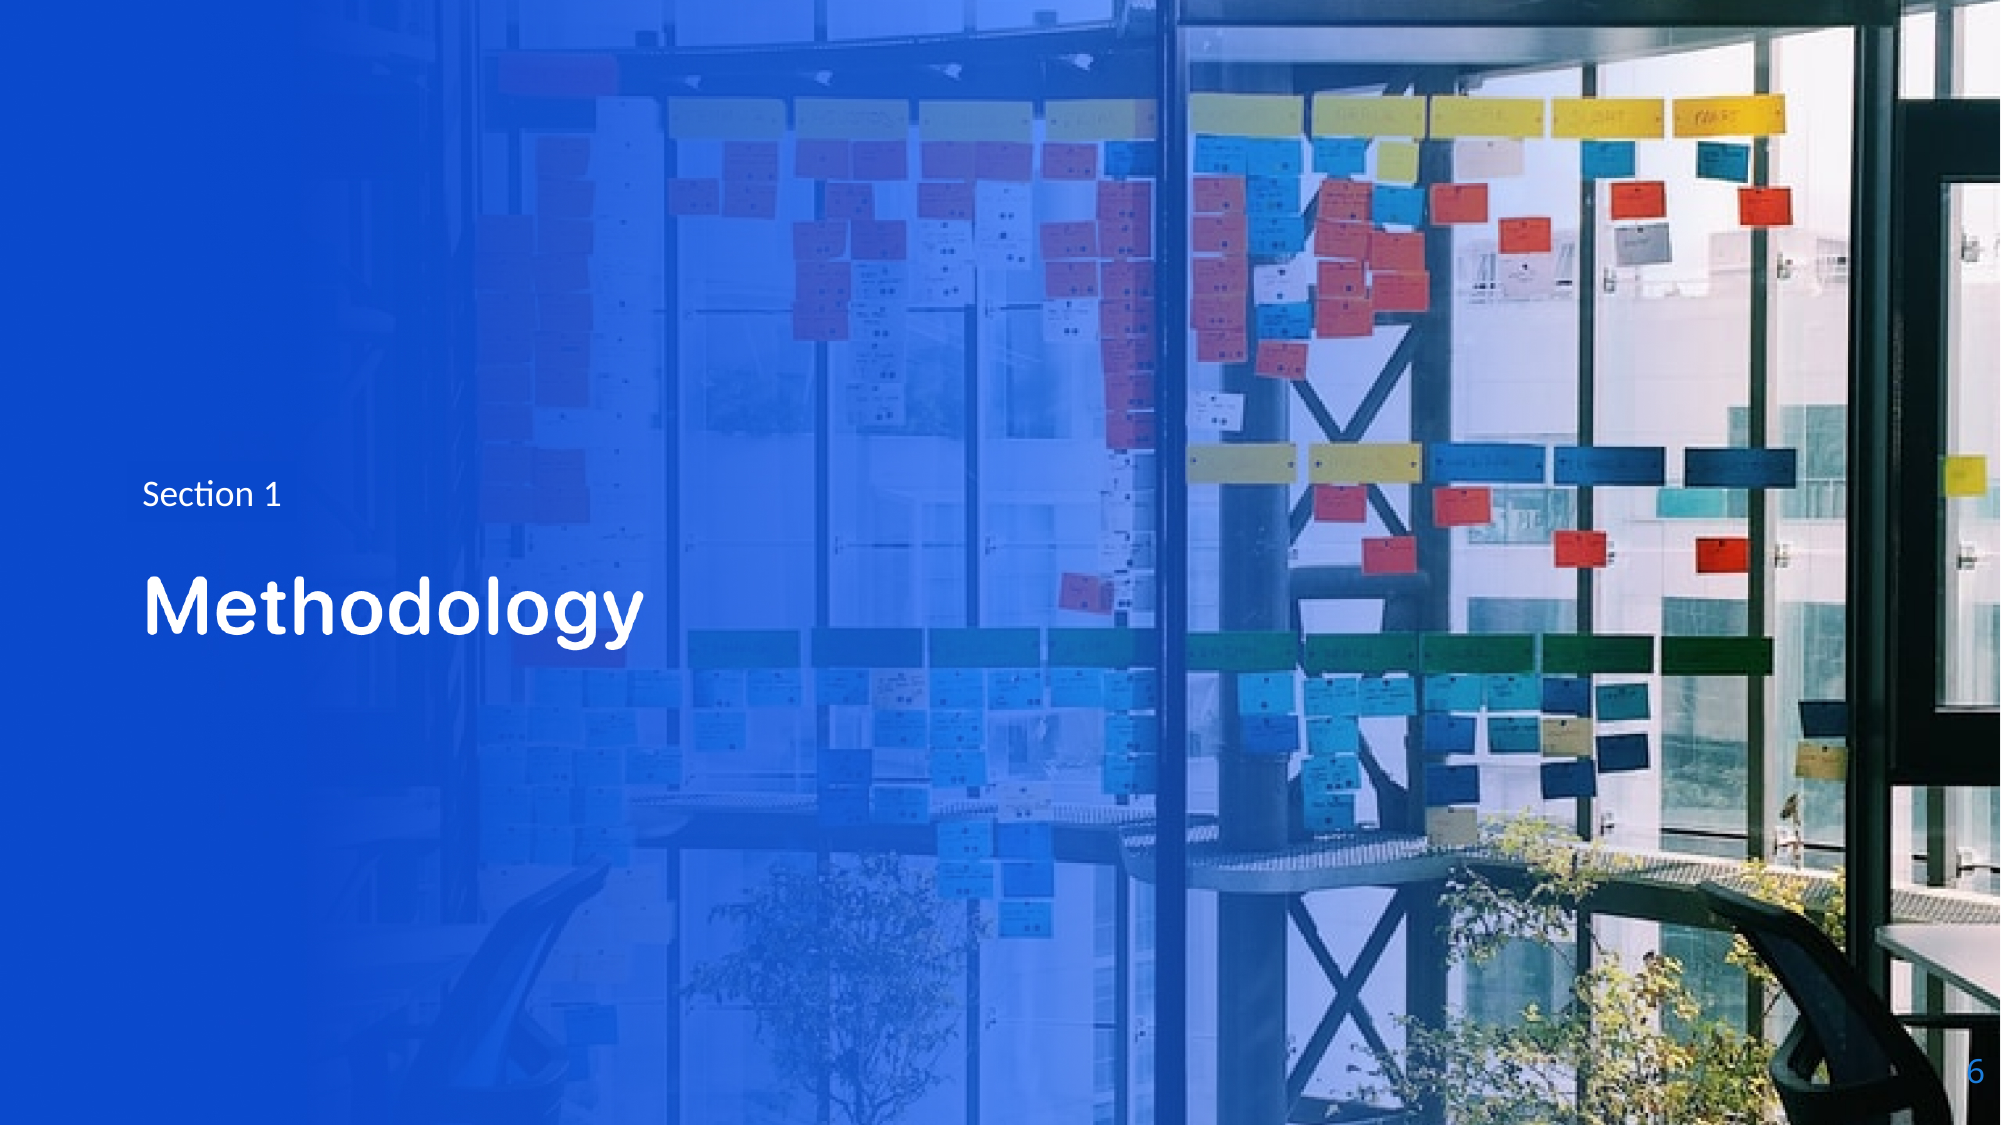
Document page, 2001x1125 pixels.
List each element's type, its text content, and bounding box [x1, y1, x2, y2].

text_box Section 1 [127, 461, 297, 522]
slide_number 6 [1550, 1042, 2000, 1103]
picture [0, 0, 2001, 1125]
